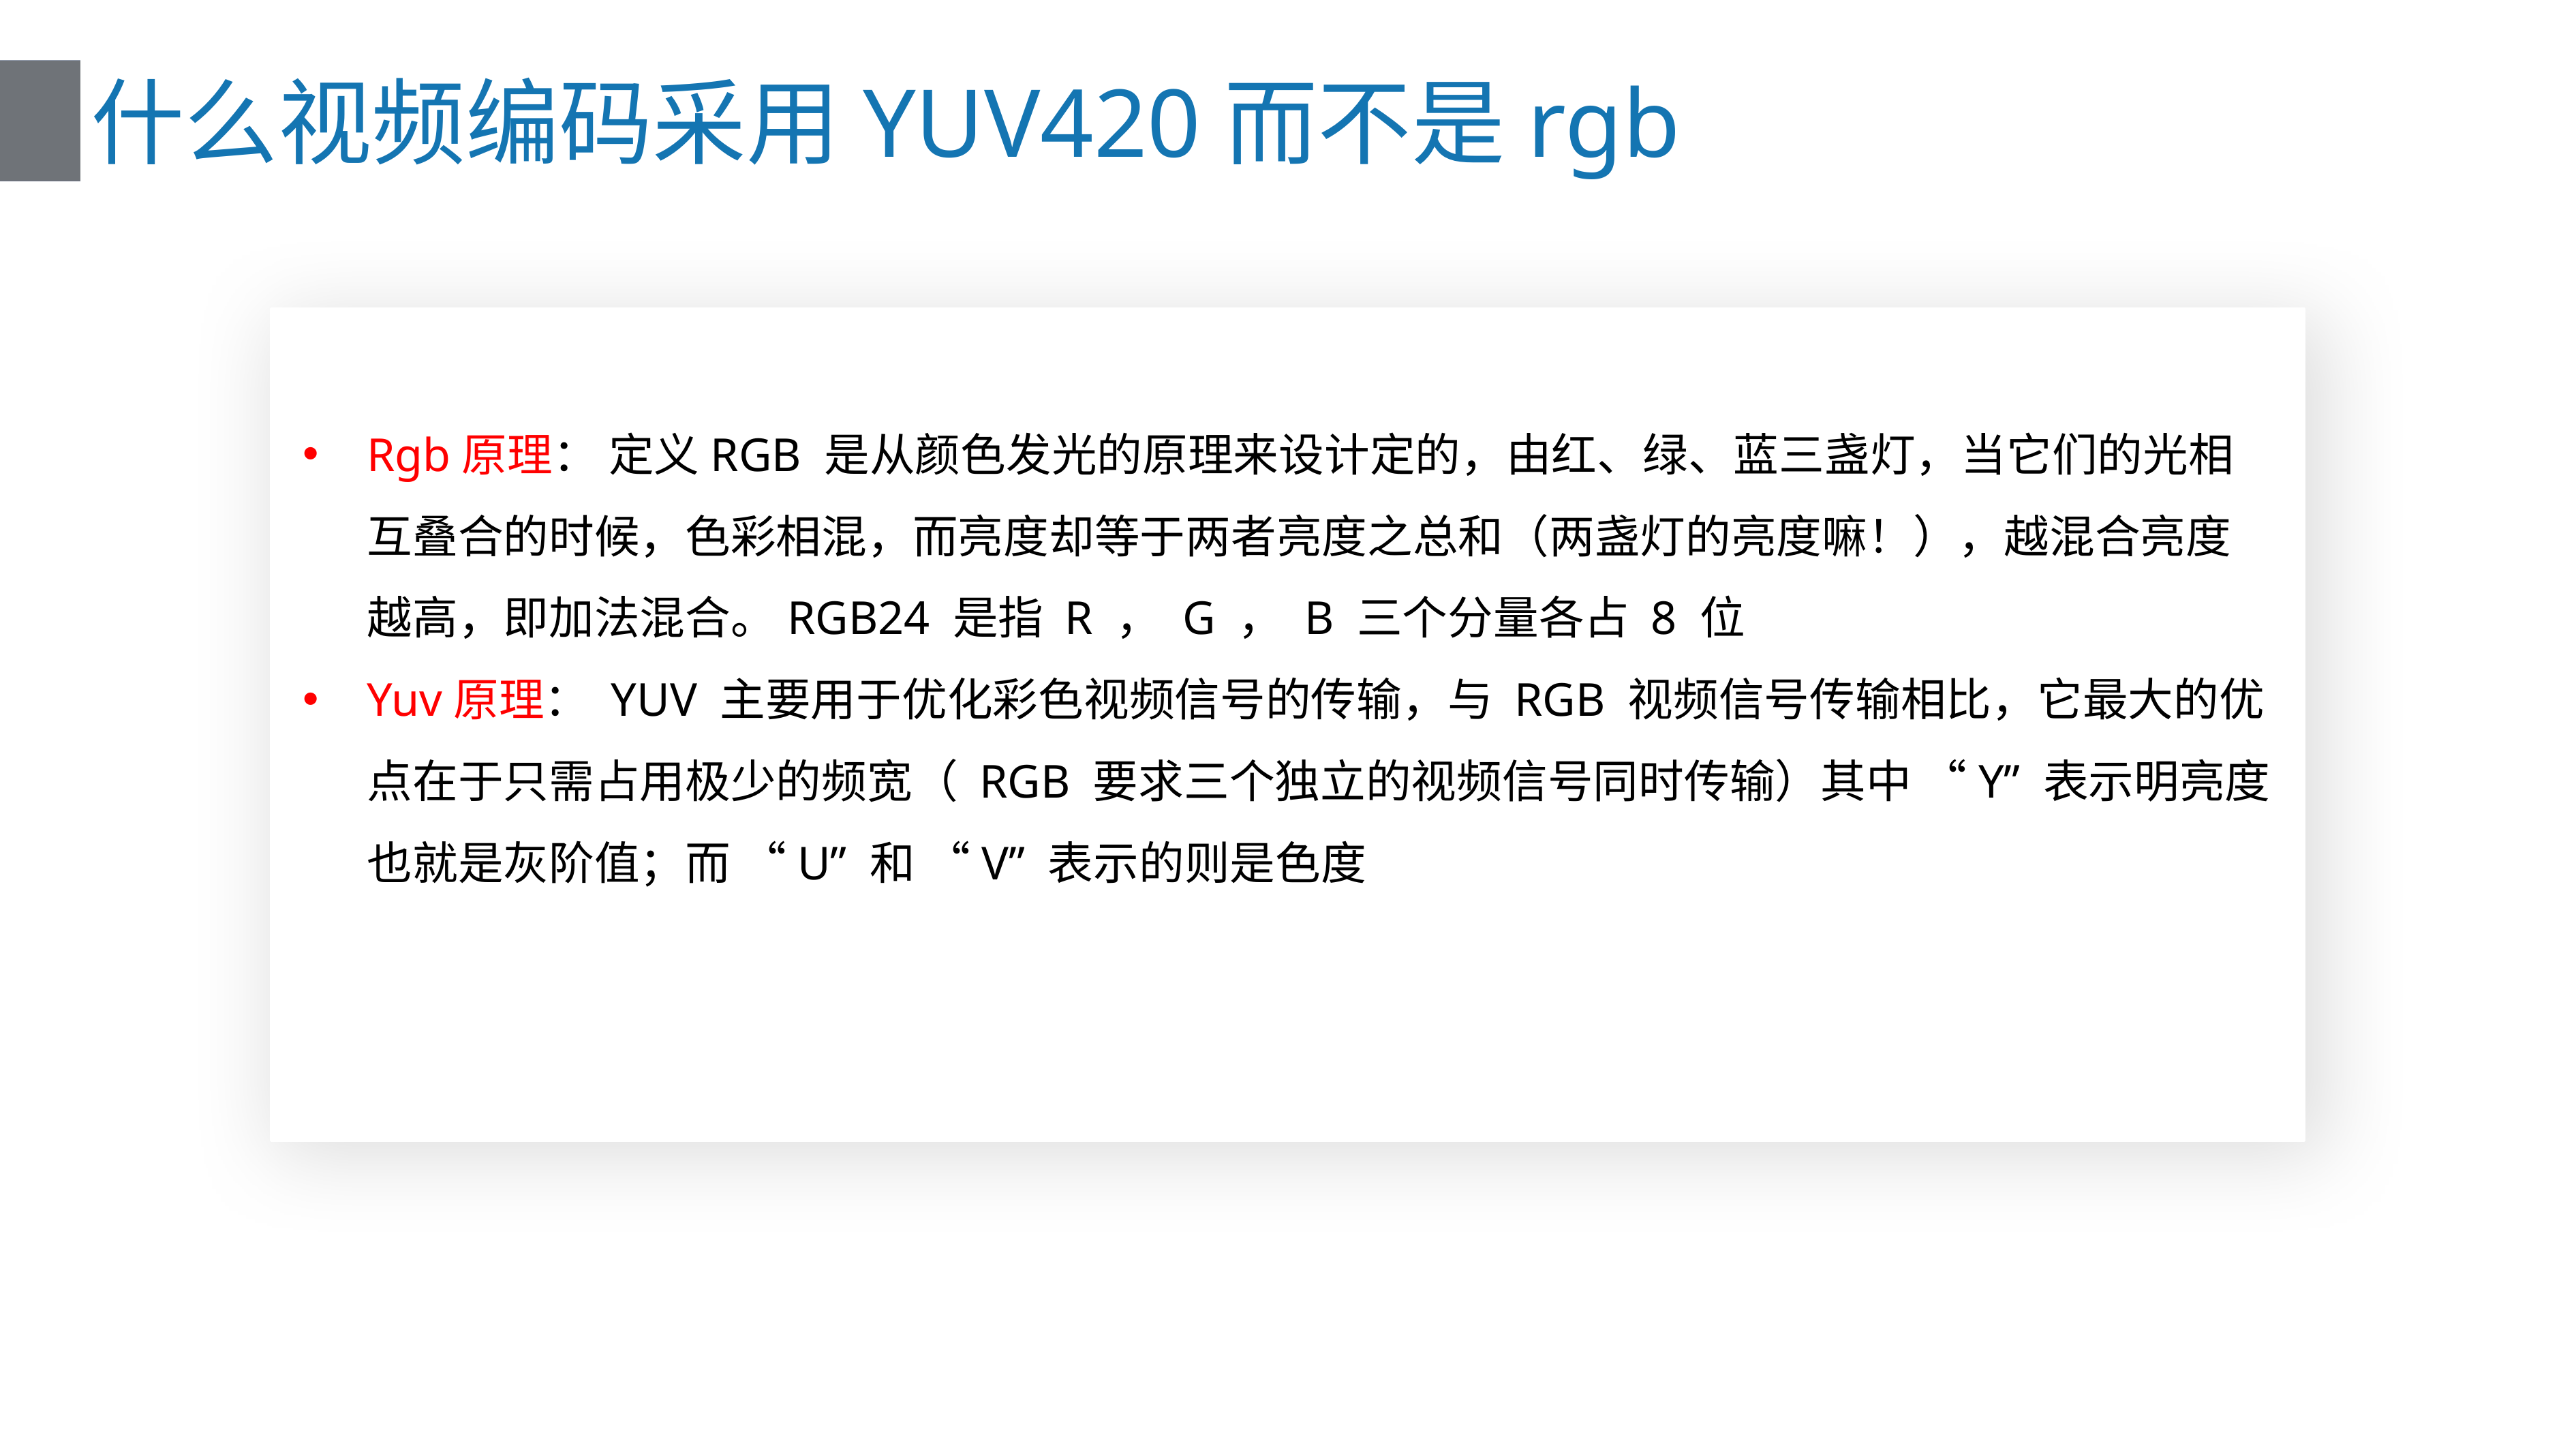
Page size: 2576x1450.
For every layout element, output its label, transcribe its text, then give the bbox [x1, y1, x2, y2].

title 什么视频编码采用YUV420而不是rgb [80, 58, 2496, 181]
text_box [271, 308, 2304, 1141]
